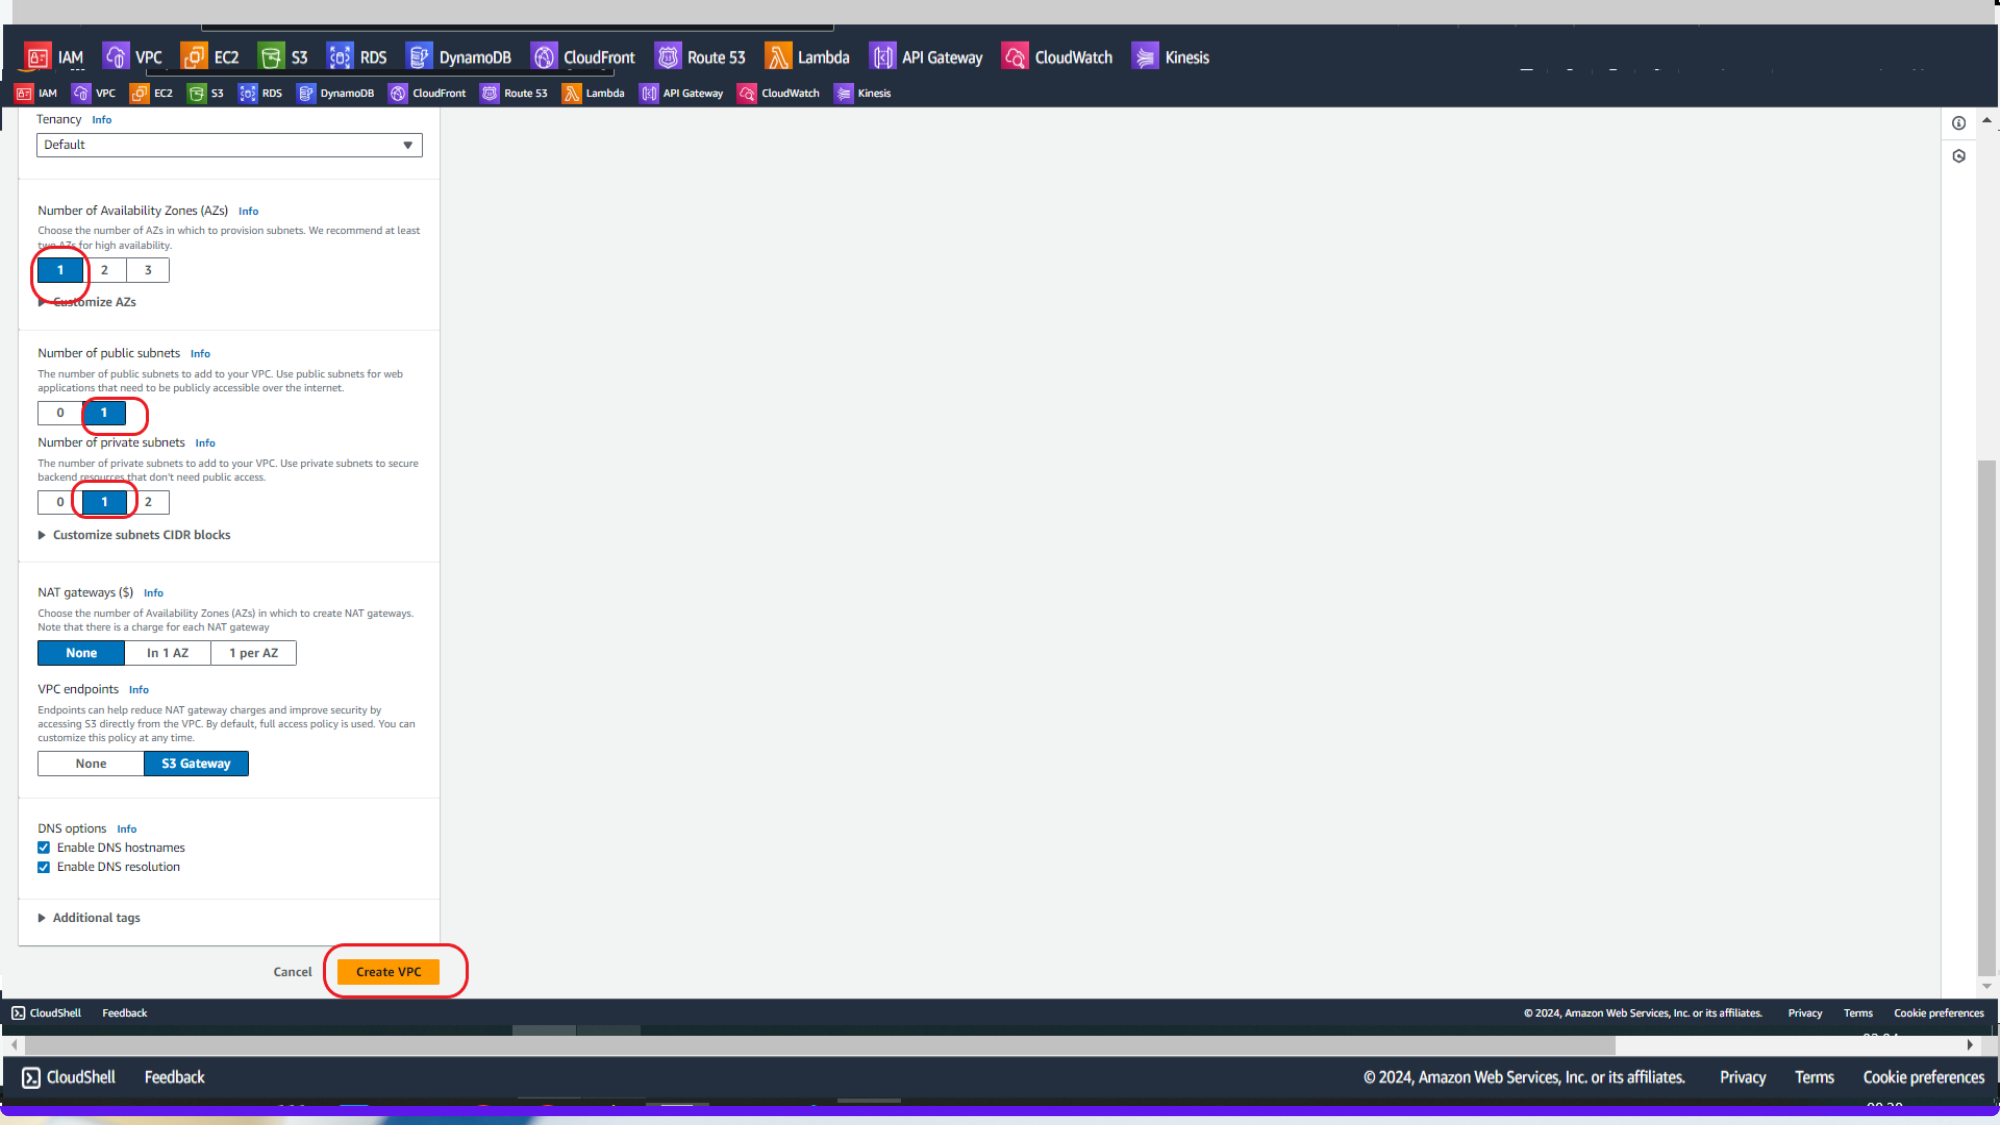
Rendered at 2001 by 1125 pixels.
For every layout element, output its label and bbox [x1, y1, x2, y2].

text_box [0, 1106, 2000, 1117]
picture [0, 0, 2000, 1106]
text_box [0, 1117, 2000, 1125]
